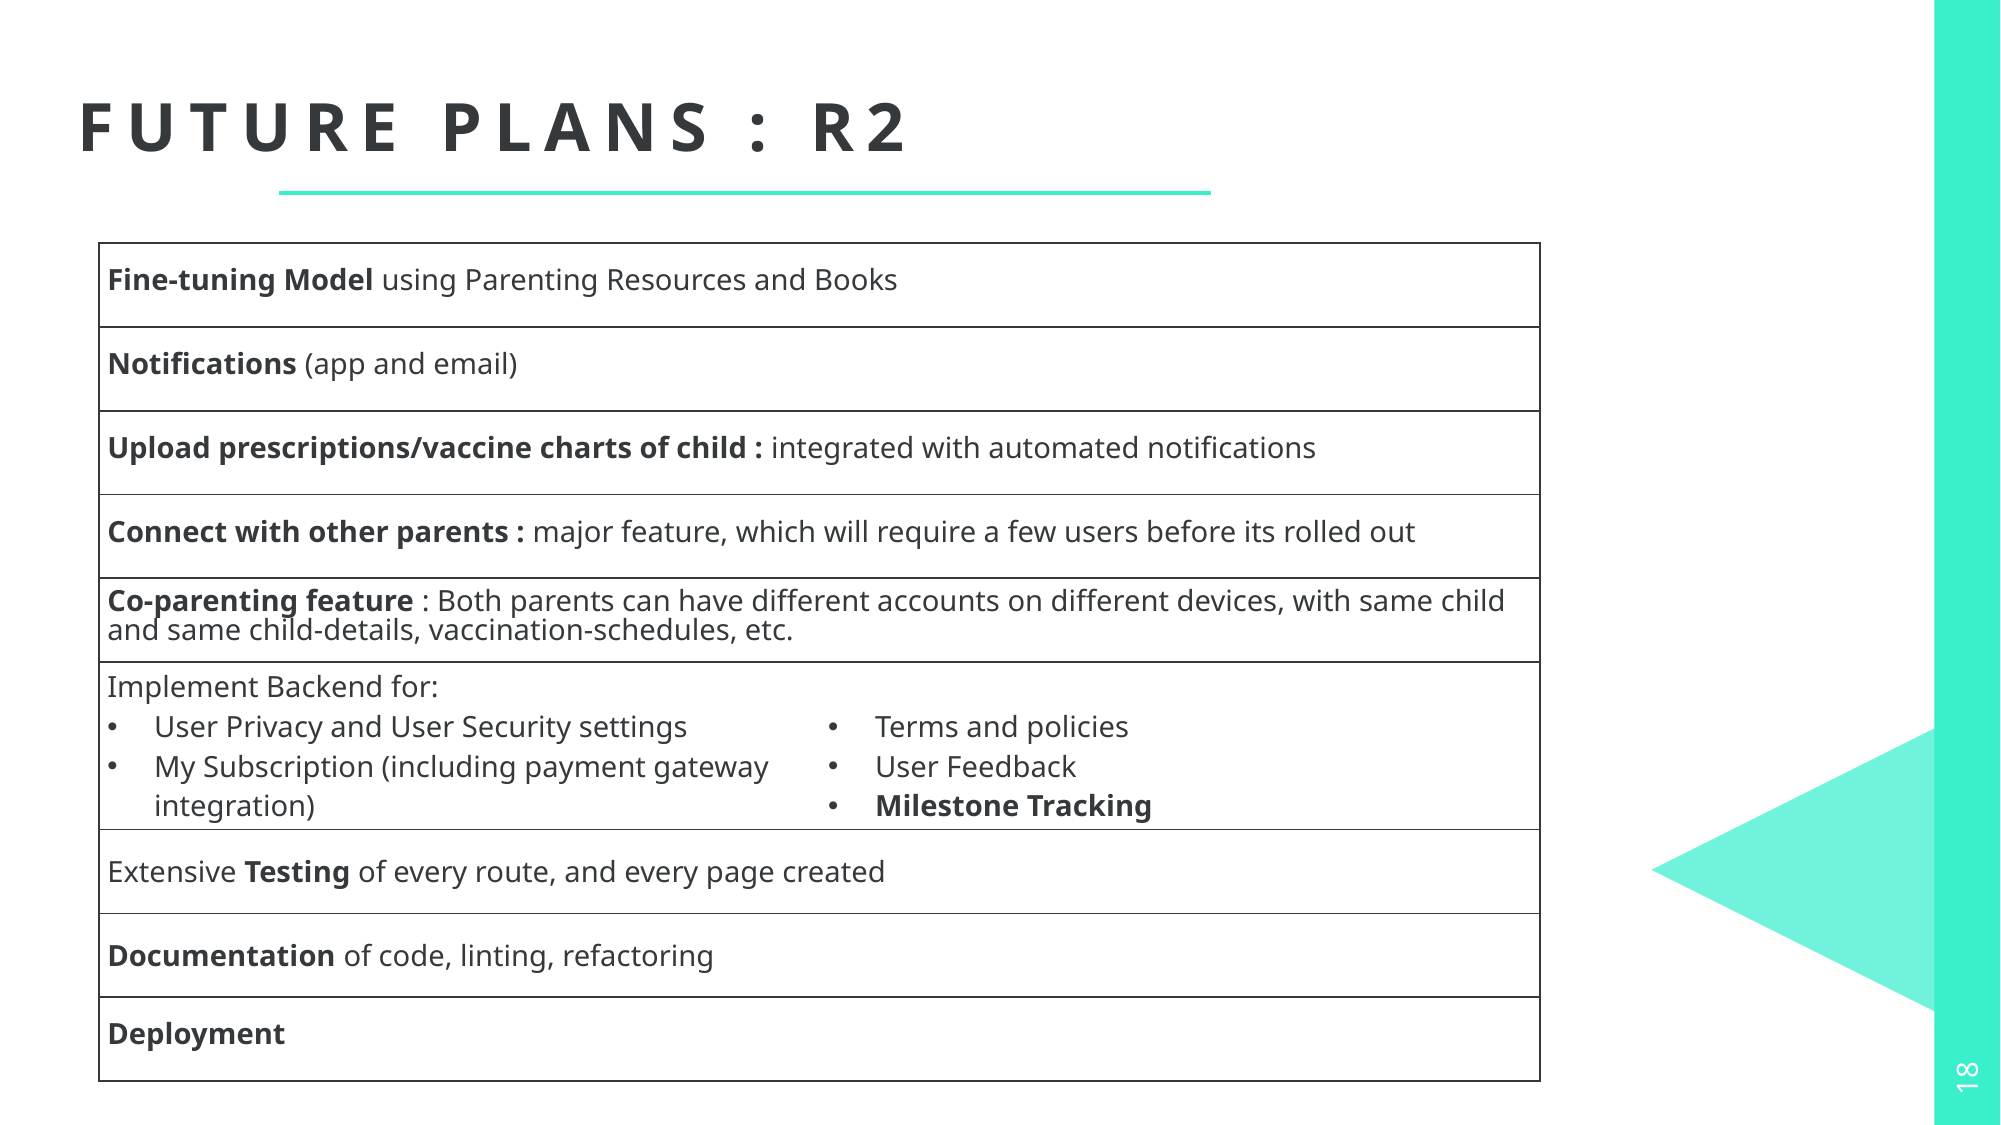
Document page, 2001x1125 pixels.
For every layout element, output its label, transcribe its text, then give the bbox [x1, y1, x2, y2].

table_cell Upload prescriptions/vaccine charts of child : integrated with automated notifications [100, 412, 1539, 494]
table_header Fine-tuning Model using Parenting Resources and Books [100, 244, 1539, 326]
text_box Click to edit Master text styles [1651, 695, 2000, 1044]
table_cell Documentation of code, linting, refactoring [100, 914, 1539, 996]
table_cell Terms and policies User Feedback Milestone Tracking [820, 663, 1539, 829]
table_cell Deployment [100, 998, 820, 1080]
table_cell Co-parenting feature : Both parents can have different accounts on different devices, with same child and same child-details, vaccination-schedules, etc. [100, 579, 1539, 661]
table_cell Extensive Testing of every route, and every page created [100, 830, 1539, 913]
table_cell [820, 998, 1539, 1080]
table_cell Implement Backend for: User Privacy and User Security settings My Subscription (including payment gateway integration) [100, 663, 820, 829]
title Future PLANs : R2 [77, 25, 1689, 166]
table_cell Connect with other parents : major feature, which will require a few users before its rolled out [100, 495, 1539, 577]
slide_number 18 [1937, 1032, 2000, 1125]
table_cell Notifications (app and email) [100, 328, 1539, 410]
